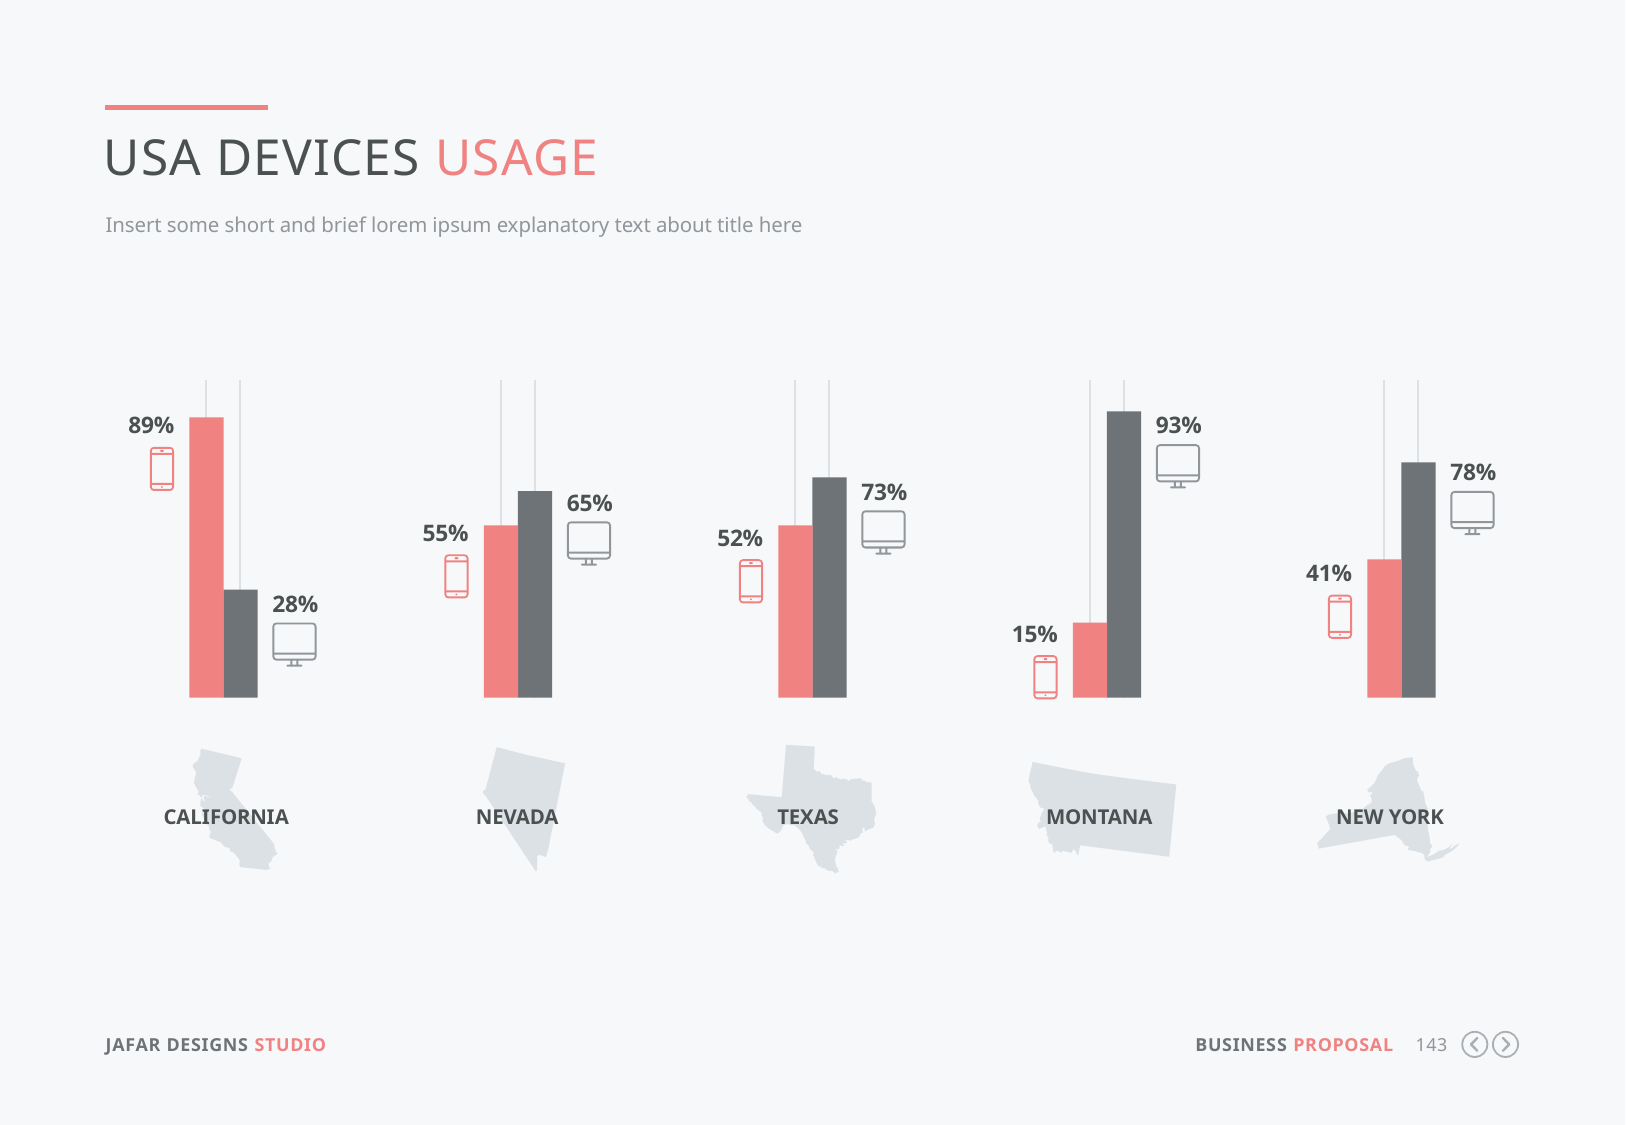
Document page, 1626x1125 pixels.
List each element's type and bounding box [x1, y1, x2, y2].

text_box [722, 744, 894, 874]
text_box [988, 379, 1225, 700]
text_box [1283, 379, 1519, 698]
list [105, 209, 1519, 241]
text_box [140, 748, 312, 870]
text_box [431, 747, 603, 872]
text_box [399, 379, 636, 698]
text_box [1013, 761, 1185, 857]
list [103, 125, 1518, 188]
text_box [694, 379, 930, 698]
text_box [1304, 757, 1476, 862]
text_box [105, 379, 341, 698]
